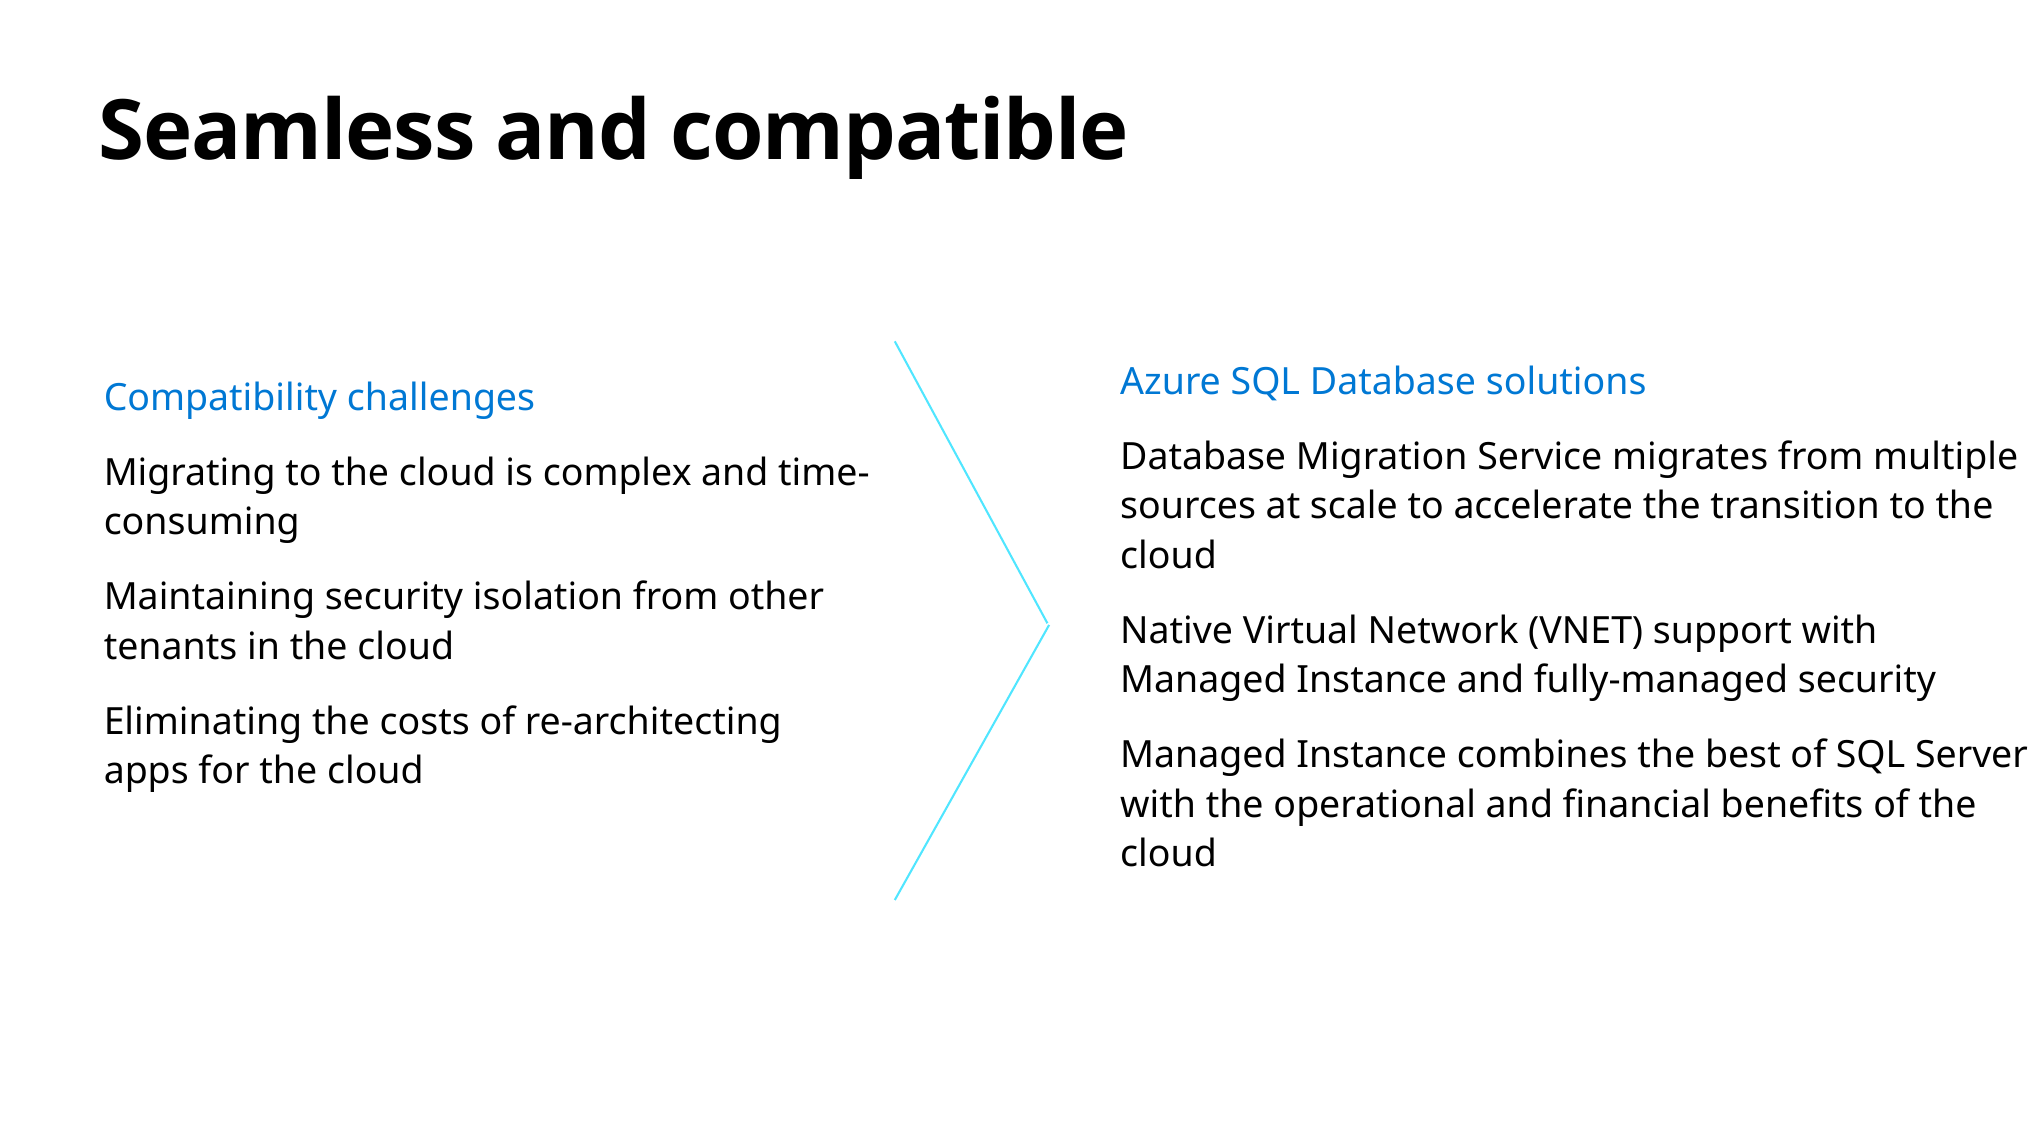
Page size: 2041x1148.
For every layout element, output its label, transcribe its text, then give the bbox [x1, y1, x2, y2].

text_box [894, 341, 1048, 624]
list Compatibility challenges Migrating to the cloud is complex and time-consuming Maintaining security isolation from other tenants in the cloud Eliminating the costs of re-architecting apps for the cloud [103, 368, 877, 796]
text_box Azure SQL Database solutions Database Migration Service migrates from multiple sources at scale to accelerate the transition to the cloud Native Virtual Network (VNET) support with Managed Instance and fully-managed security Managed Instance combines the best of SQL Server with the operational and financial benefits of the cloud [1120, 352, 2036, 875]
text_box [894, 624, 1050, 901]
title Seamless and compatible [98, 76, 1943, 178]
